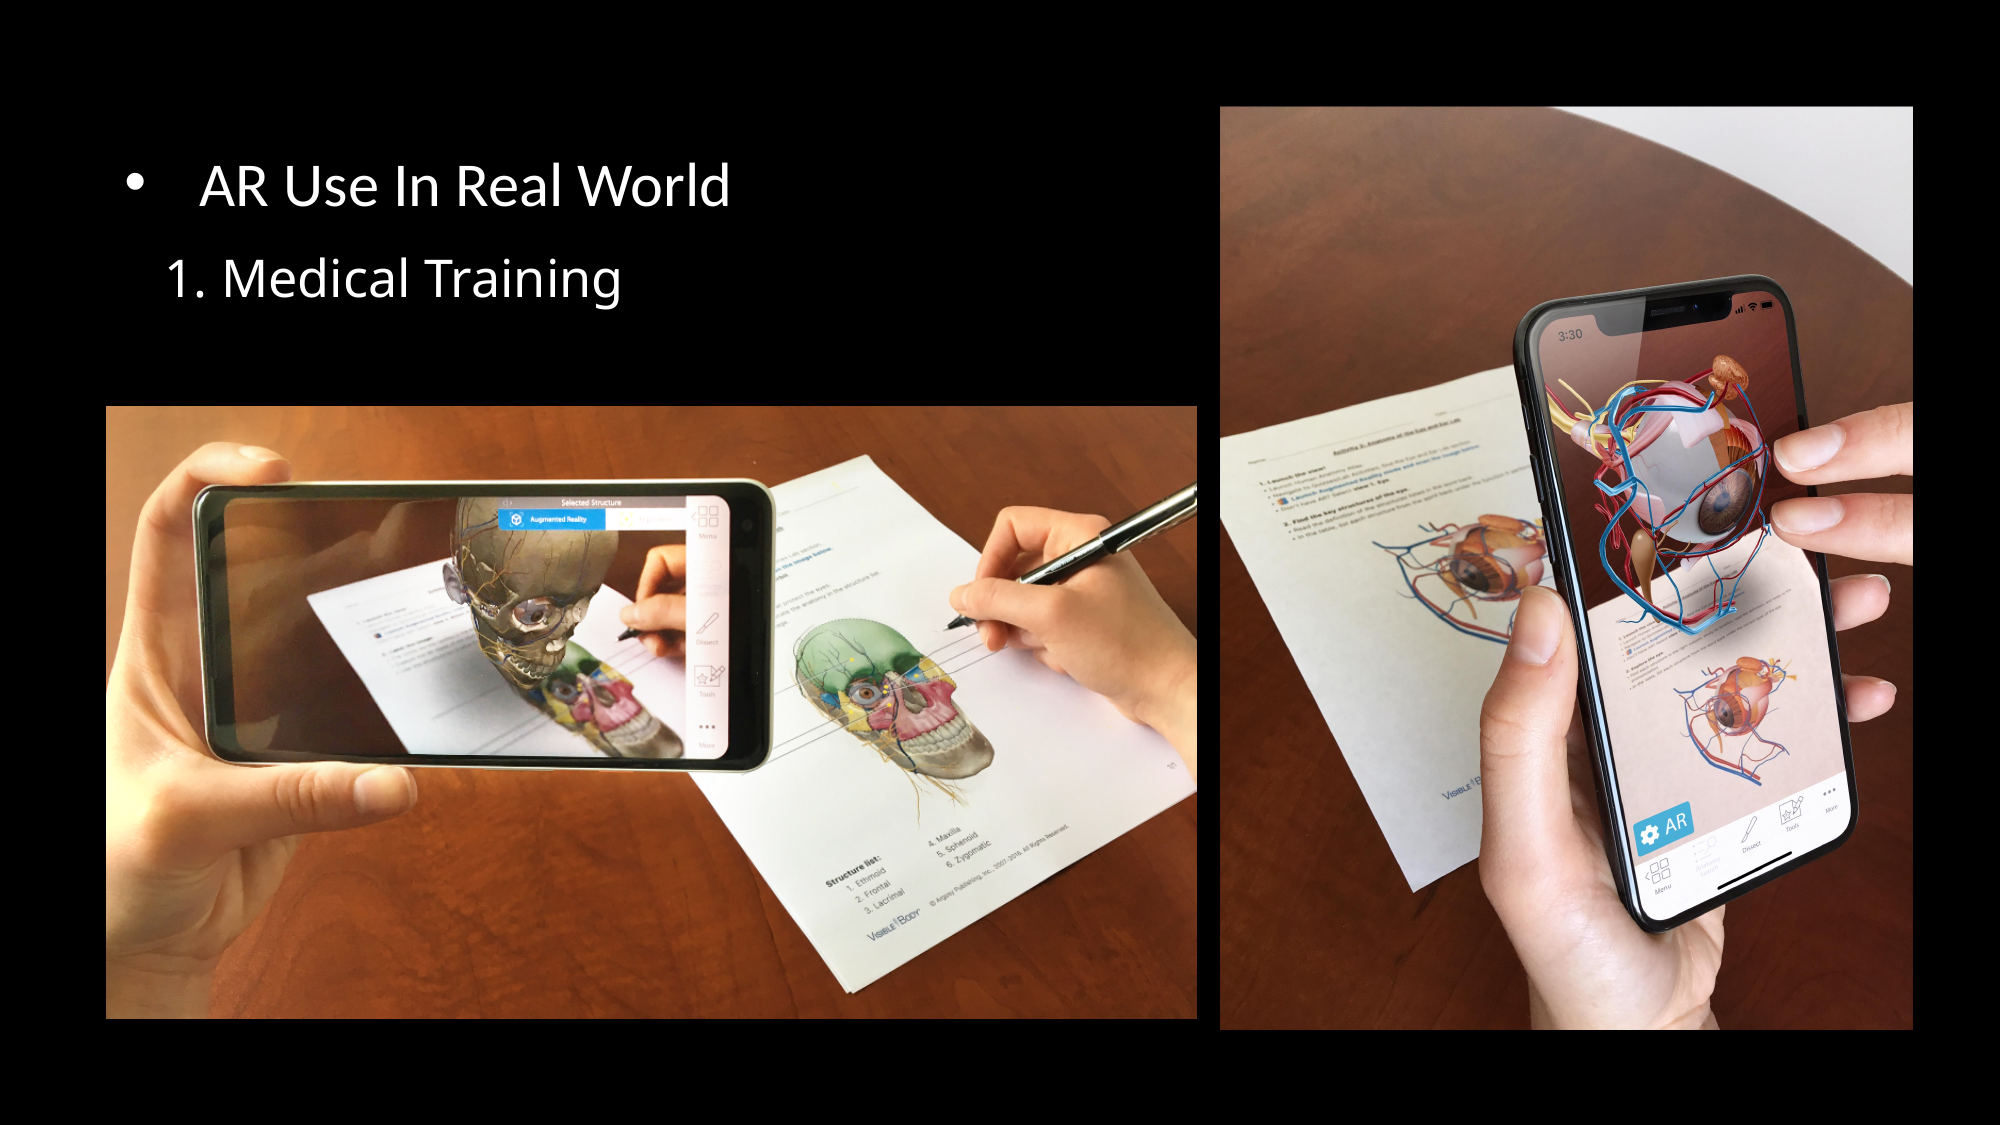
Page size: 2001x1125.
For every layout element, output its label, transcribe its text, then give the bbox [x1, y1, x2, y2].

text_box 1. Medical Training [149, 238, 639, 316]
text_box AR Use In Real World [109, 136, 749, 227]
picture [1220, 106, 1913, 1030]
picture [106, 406, 1197, 1019]
